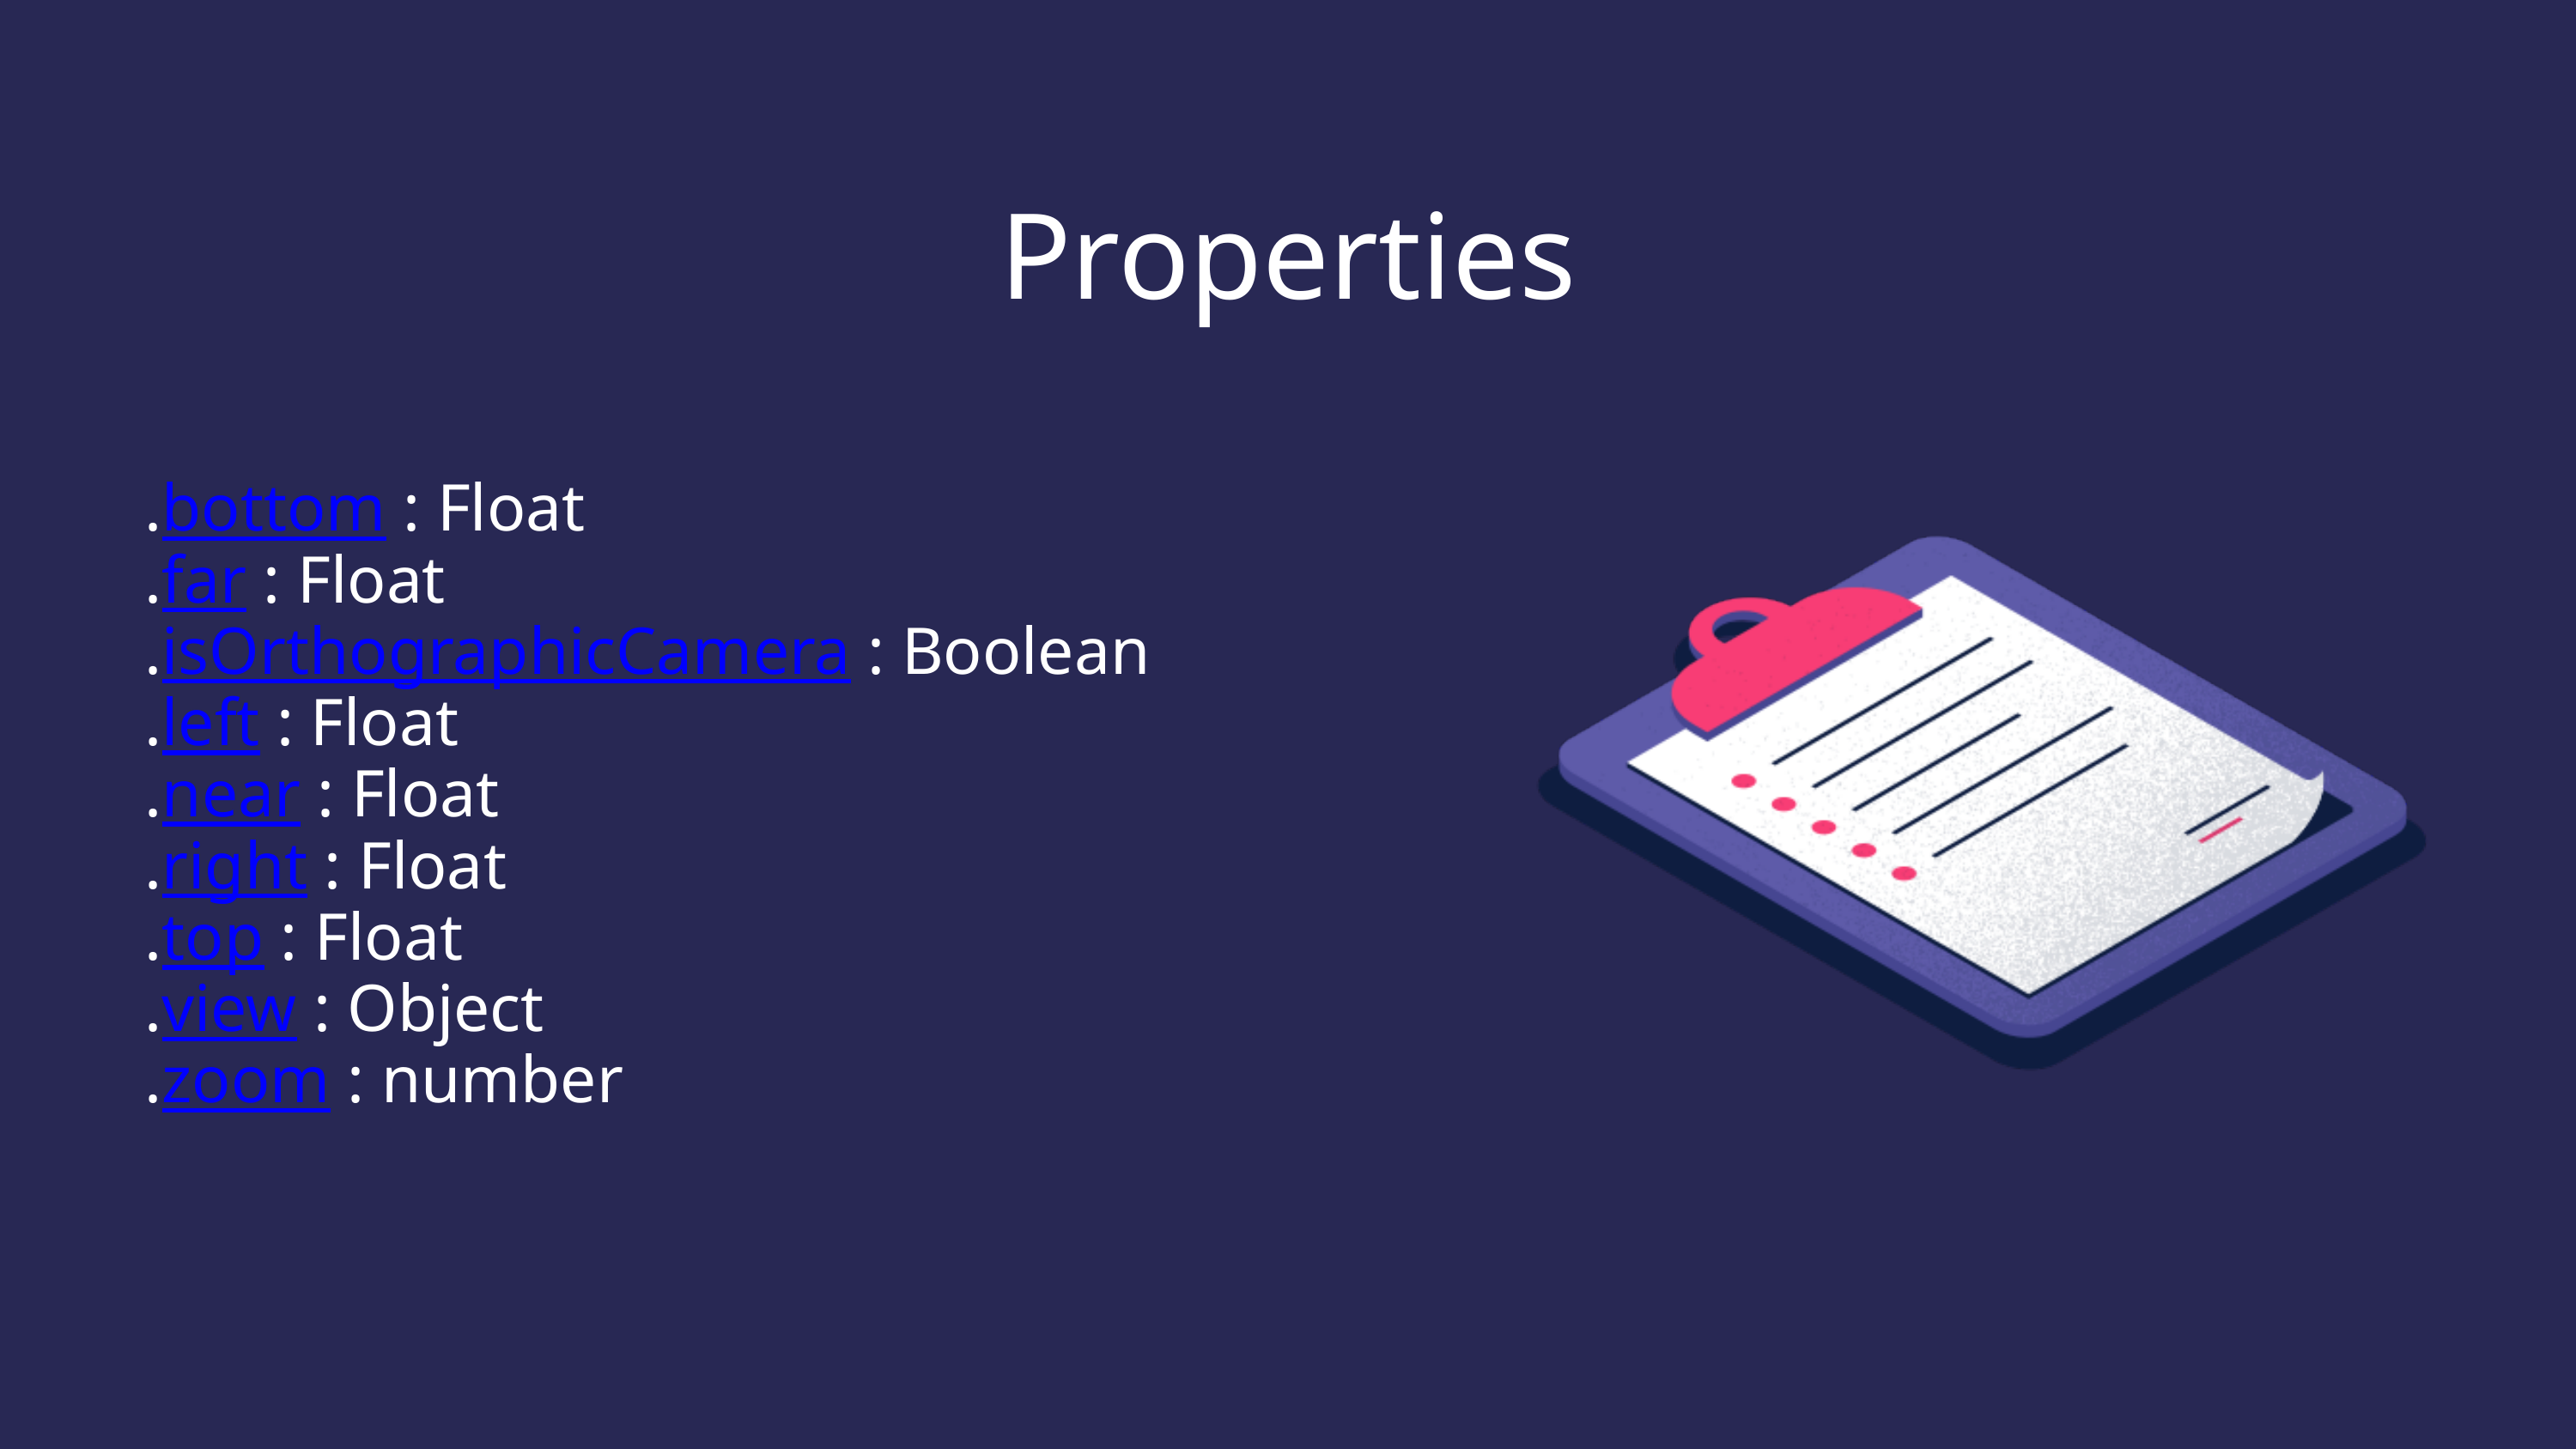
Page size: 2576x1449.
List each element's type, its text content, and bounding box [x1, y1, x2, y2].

text_box Properties [574, 191, 2002, 323]
text_box .bottom : Float .far : Float .isOrthographicCamera : Boolean .left : Float .near : Float .right : Float .top : Float .view : Object .zoom : number [144, 482, 1433, 1127]
text_box [1534, 534, 2432, 1073]
